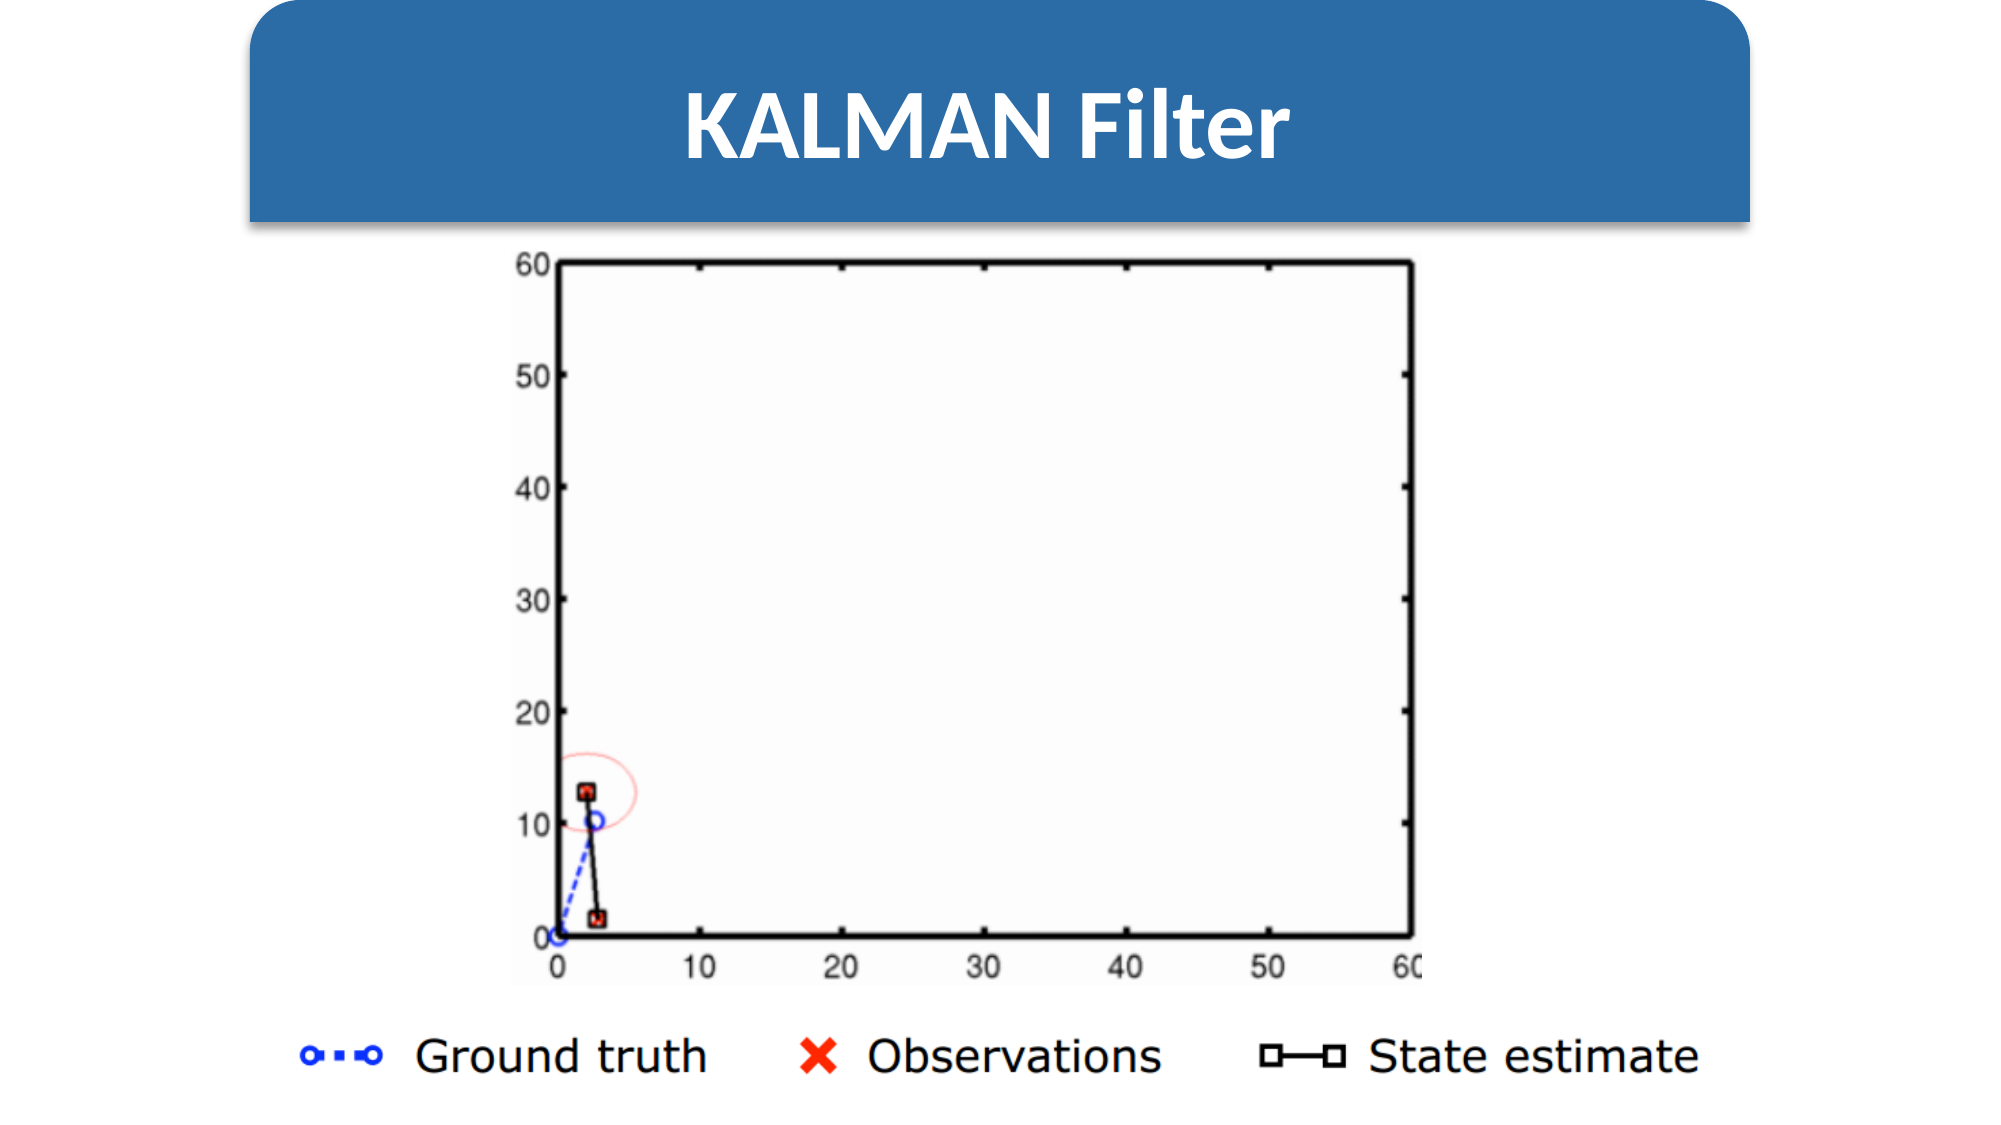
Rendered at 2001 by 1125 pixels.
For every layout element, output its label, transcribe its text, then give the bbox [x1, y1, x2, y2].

text_box KALMAN Filter [248, 0, 1751, 223]
picture [511, 251, 1422, 985]
picture [285, 1010, 1711, 1094]
